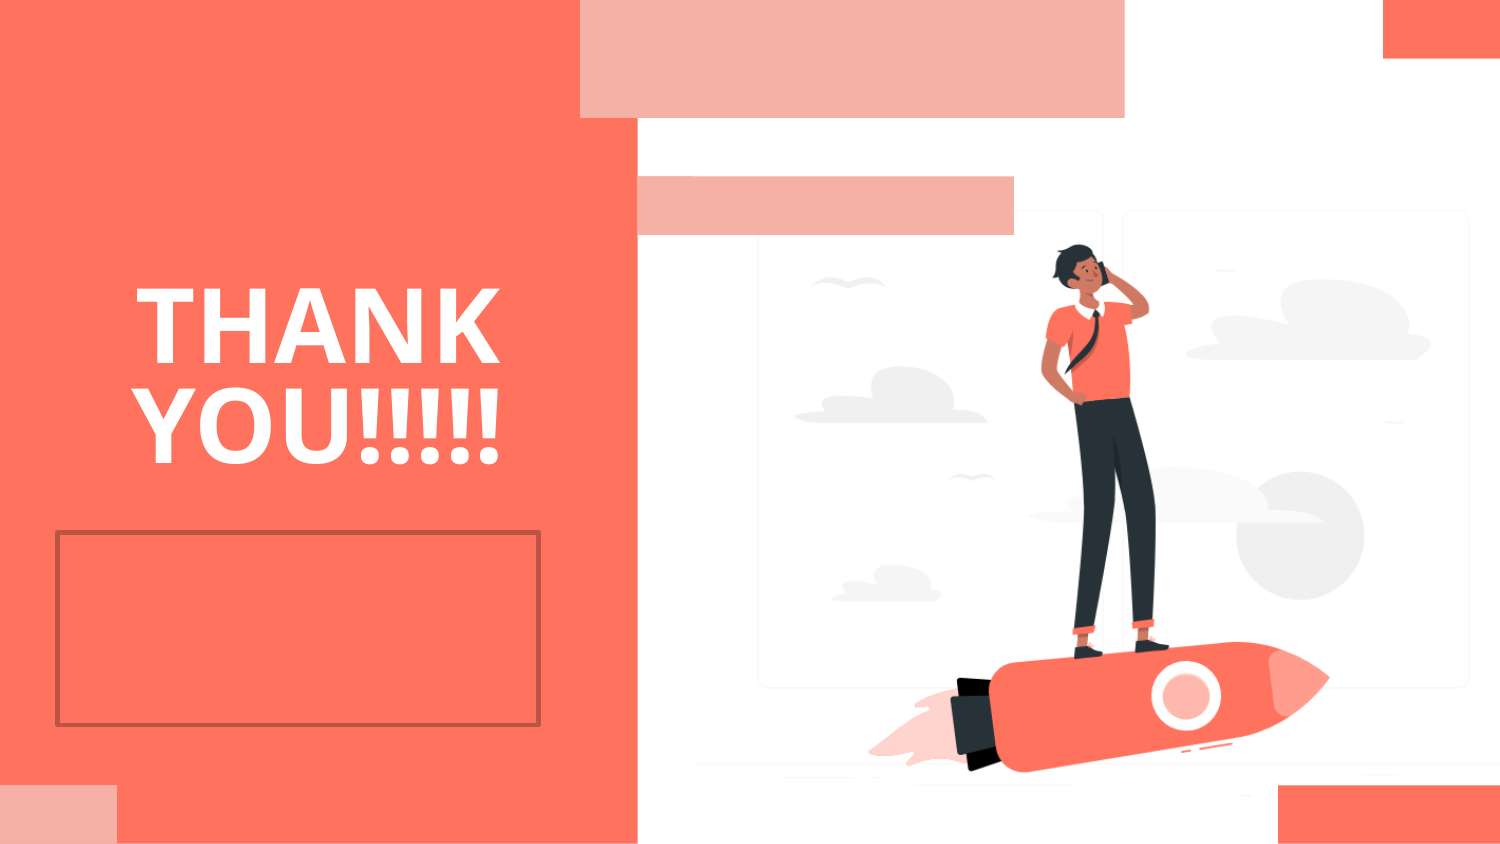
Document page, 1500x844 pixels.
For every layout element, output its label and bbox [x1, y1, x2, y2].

text_box [0, 0, 1500, 844]
